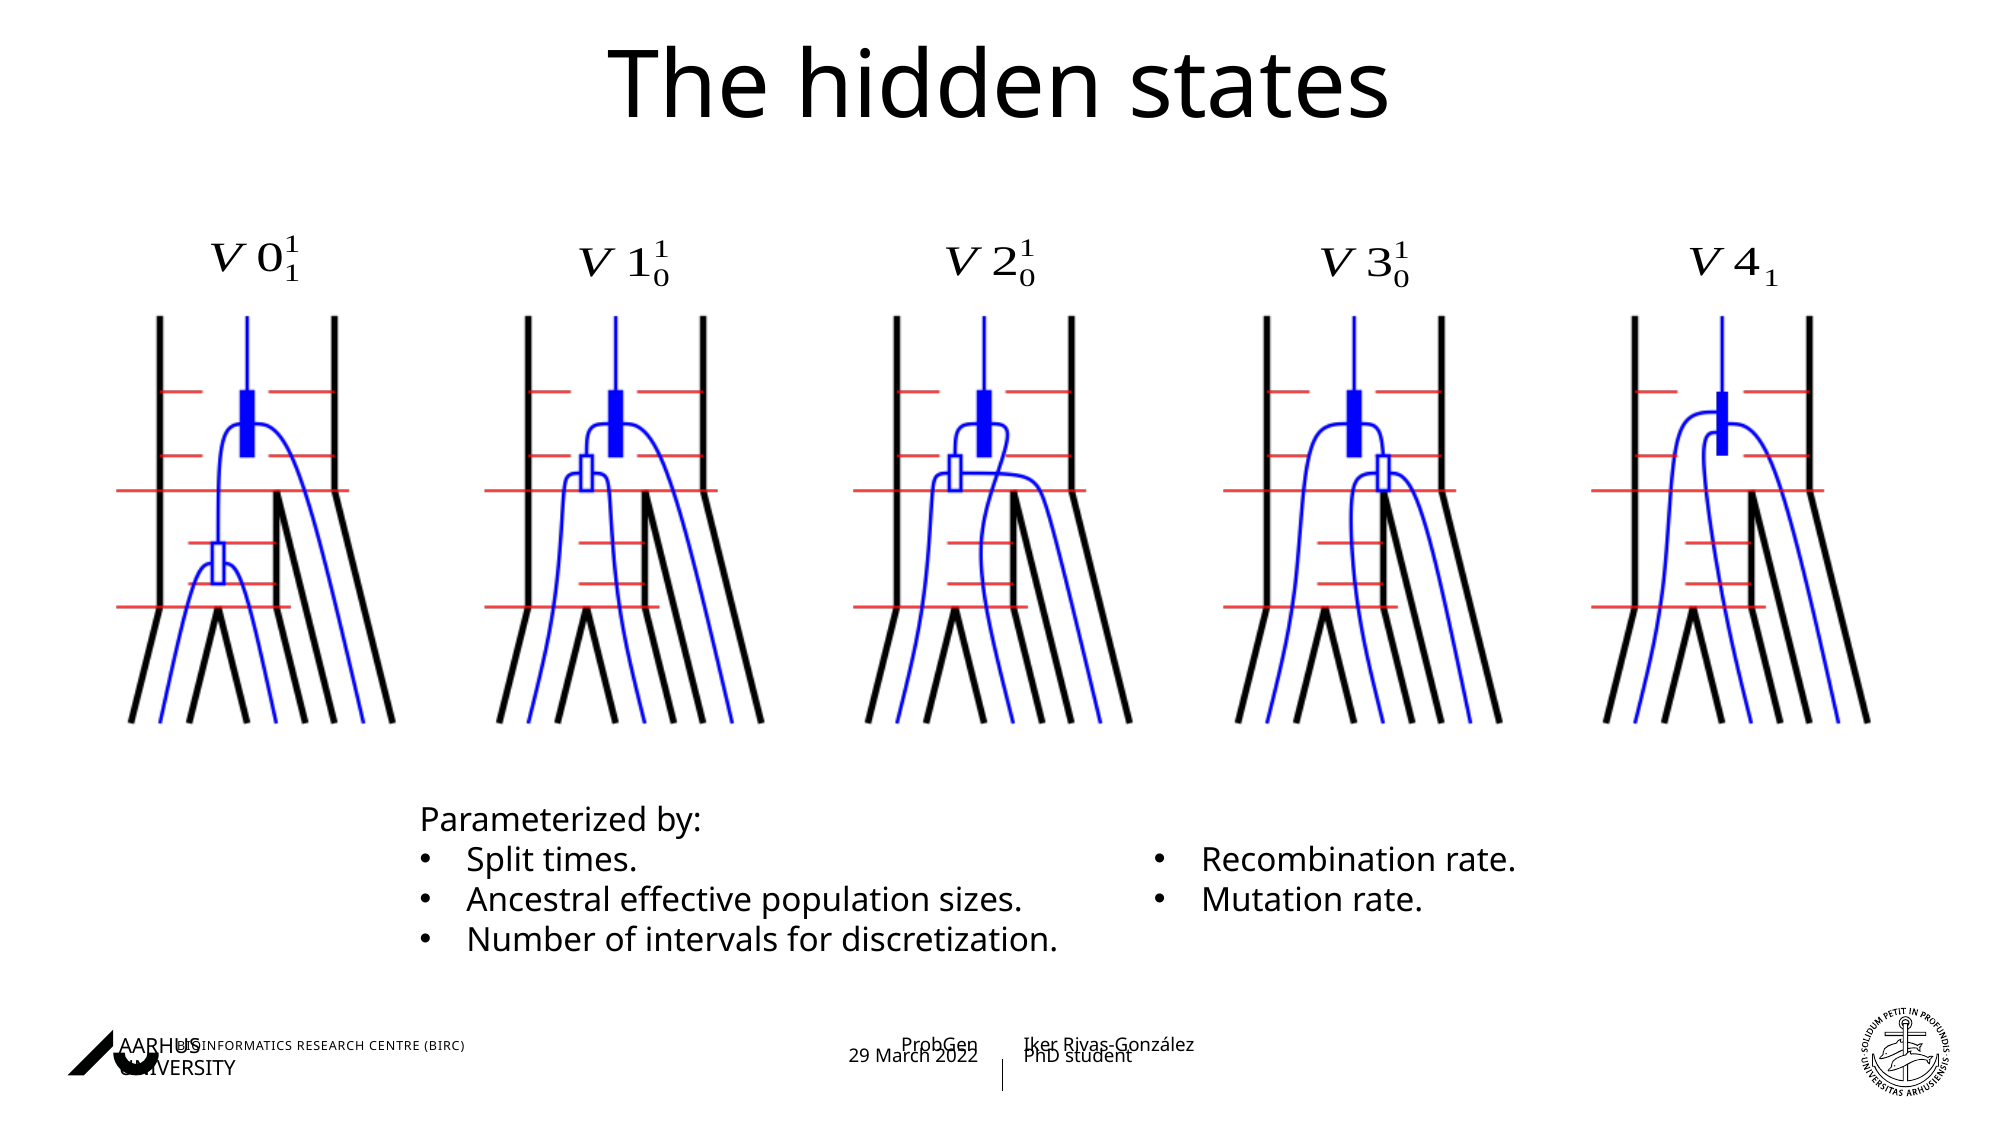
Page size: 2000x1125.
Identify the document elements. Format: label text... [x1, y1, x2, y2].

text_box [0, 228, 2000, 811]
title The hidden states [51, 37, 1948, 162]
text_box Parameterized by: Split times. Ancestral effective population sizes. Number of intervals for discretization. [419, 821, 1060, 958]
text_box Recombination rate. Mutation rate. [1139, 830, 1548, 926]
